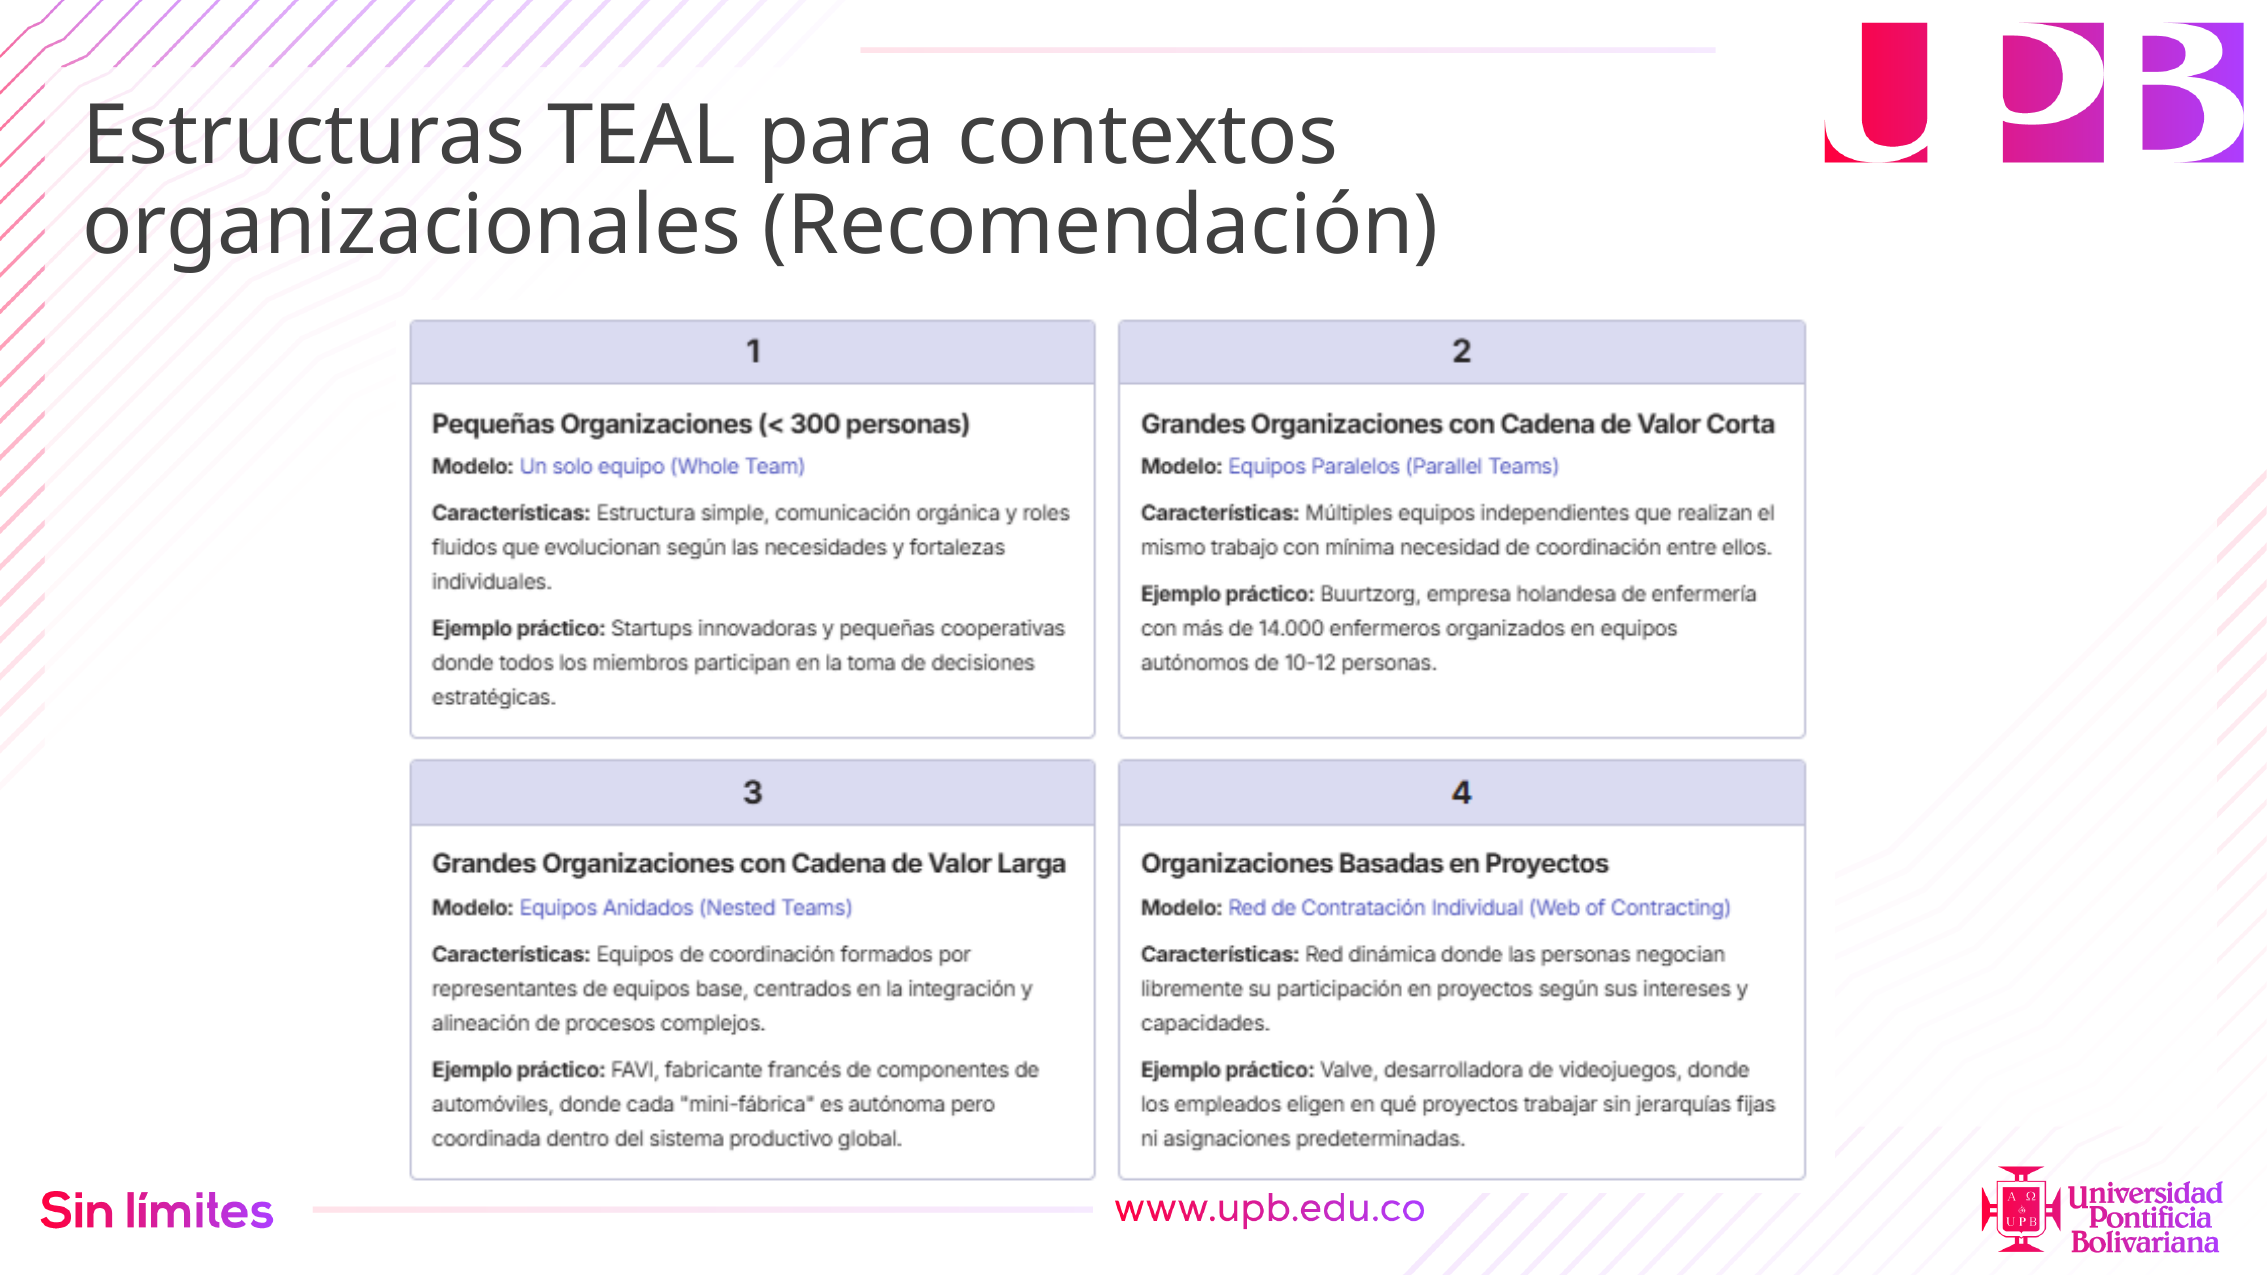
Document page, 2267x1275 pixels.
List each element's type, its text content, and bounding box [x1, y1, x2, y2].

text_box Estructuras TEAL para contextos organizacionales (Recomendación) [67, 82, 1835, 280]
picture [0, 0, 2267, 1275]
